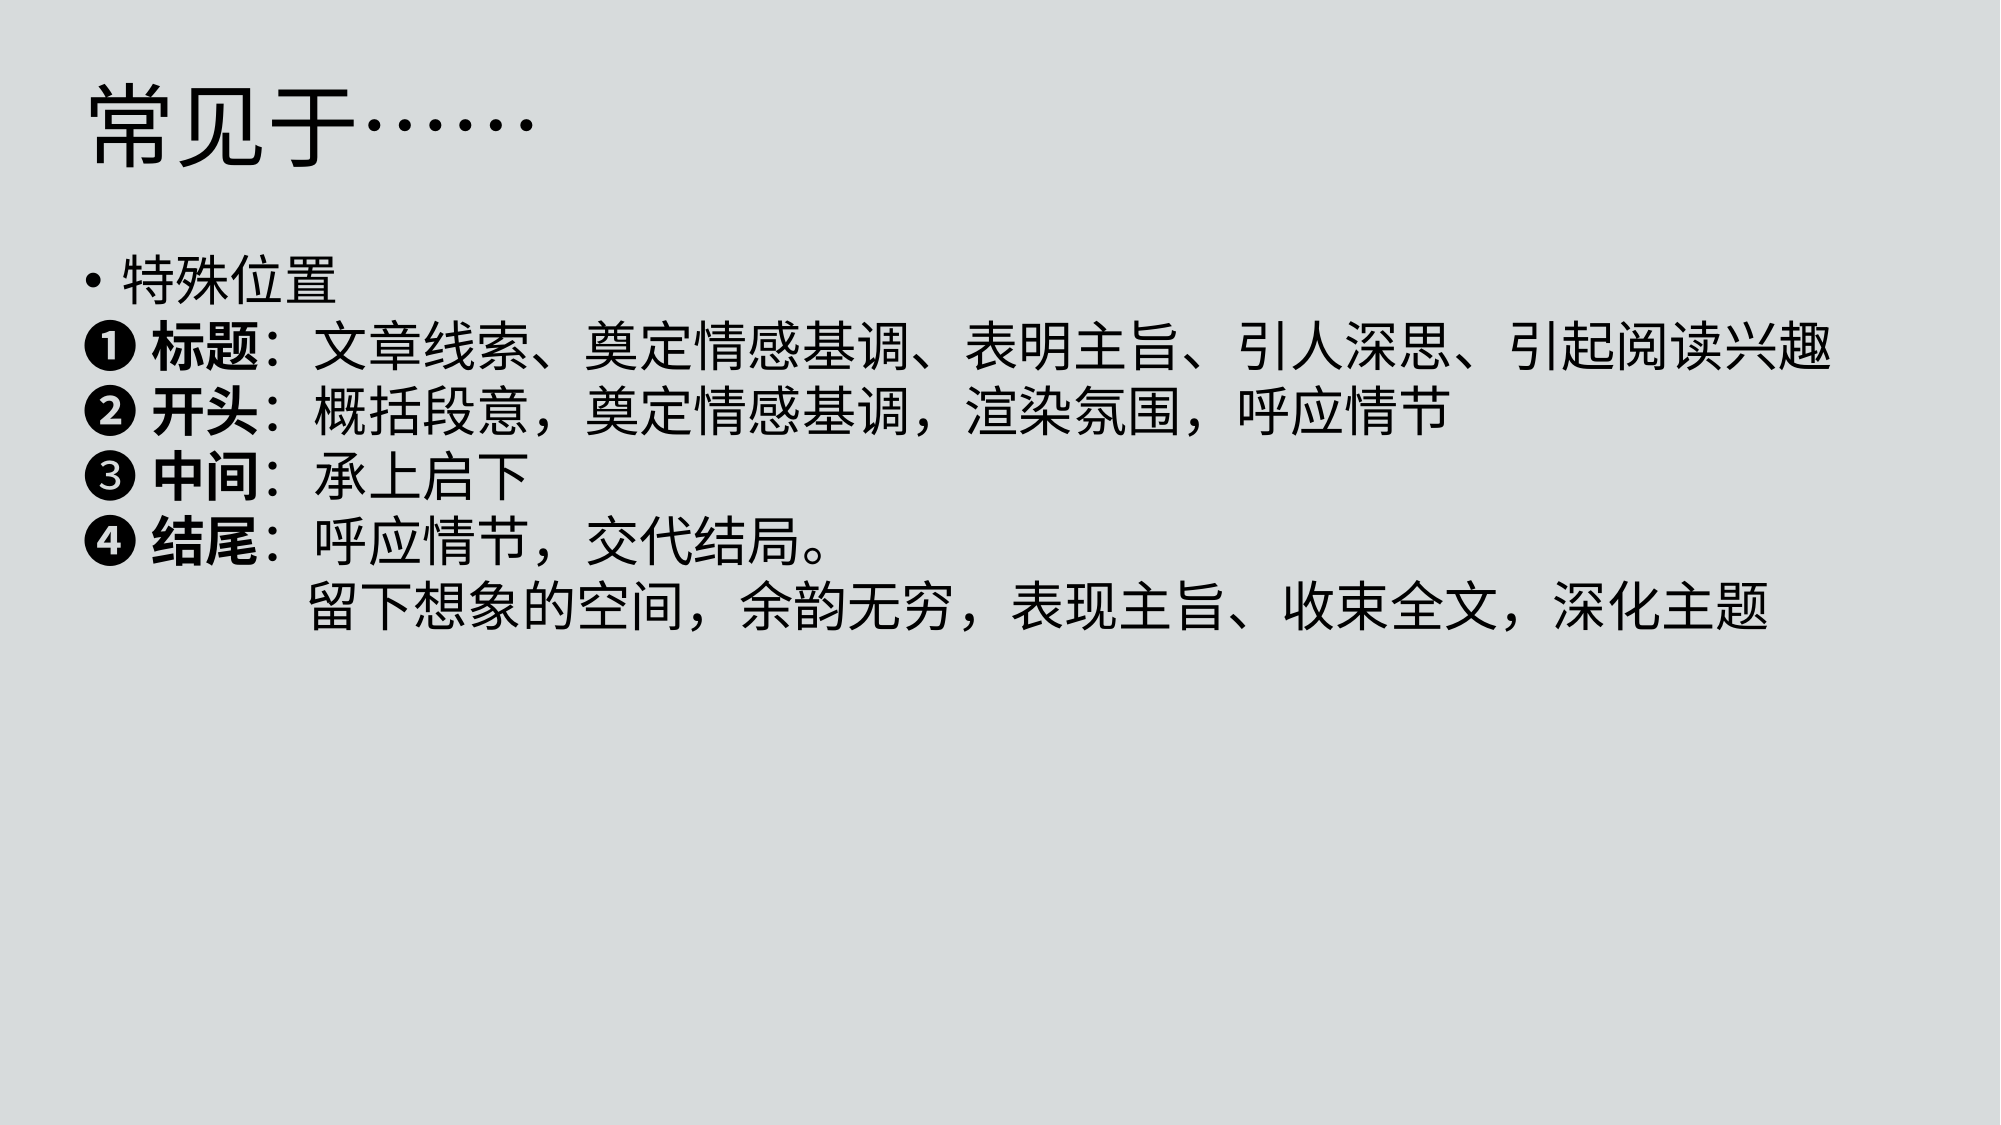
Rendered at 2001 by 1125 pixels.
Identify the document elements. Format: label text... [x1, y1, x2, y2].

text_box 特殊位置 ❶标题：文章线索、奠定情感基调、表明主旨、引人深思、引起阅读兴趣 ❷开头：概括段意，奠定情感基调，渲染氛围，呼应情节 ❸中间：承上启下 ❹结尾：呼应情节，交代结局。 留下想象的空间，余韵无穷，表现主旨、收束全文，深化主题 [69, 246, 1931, 1099]
text_box 常见于…… [69, 74, 1795, 246]
